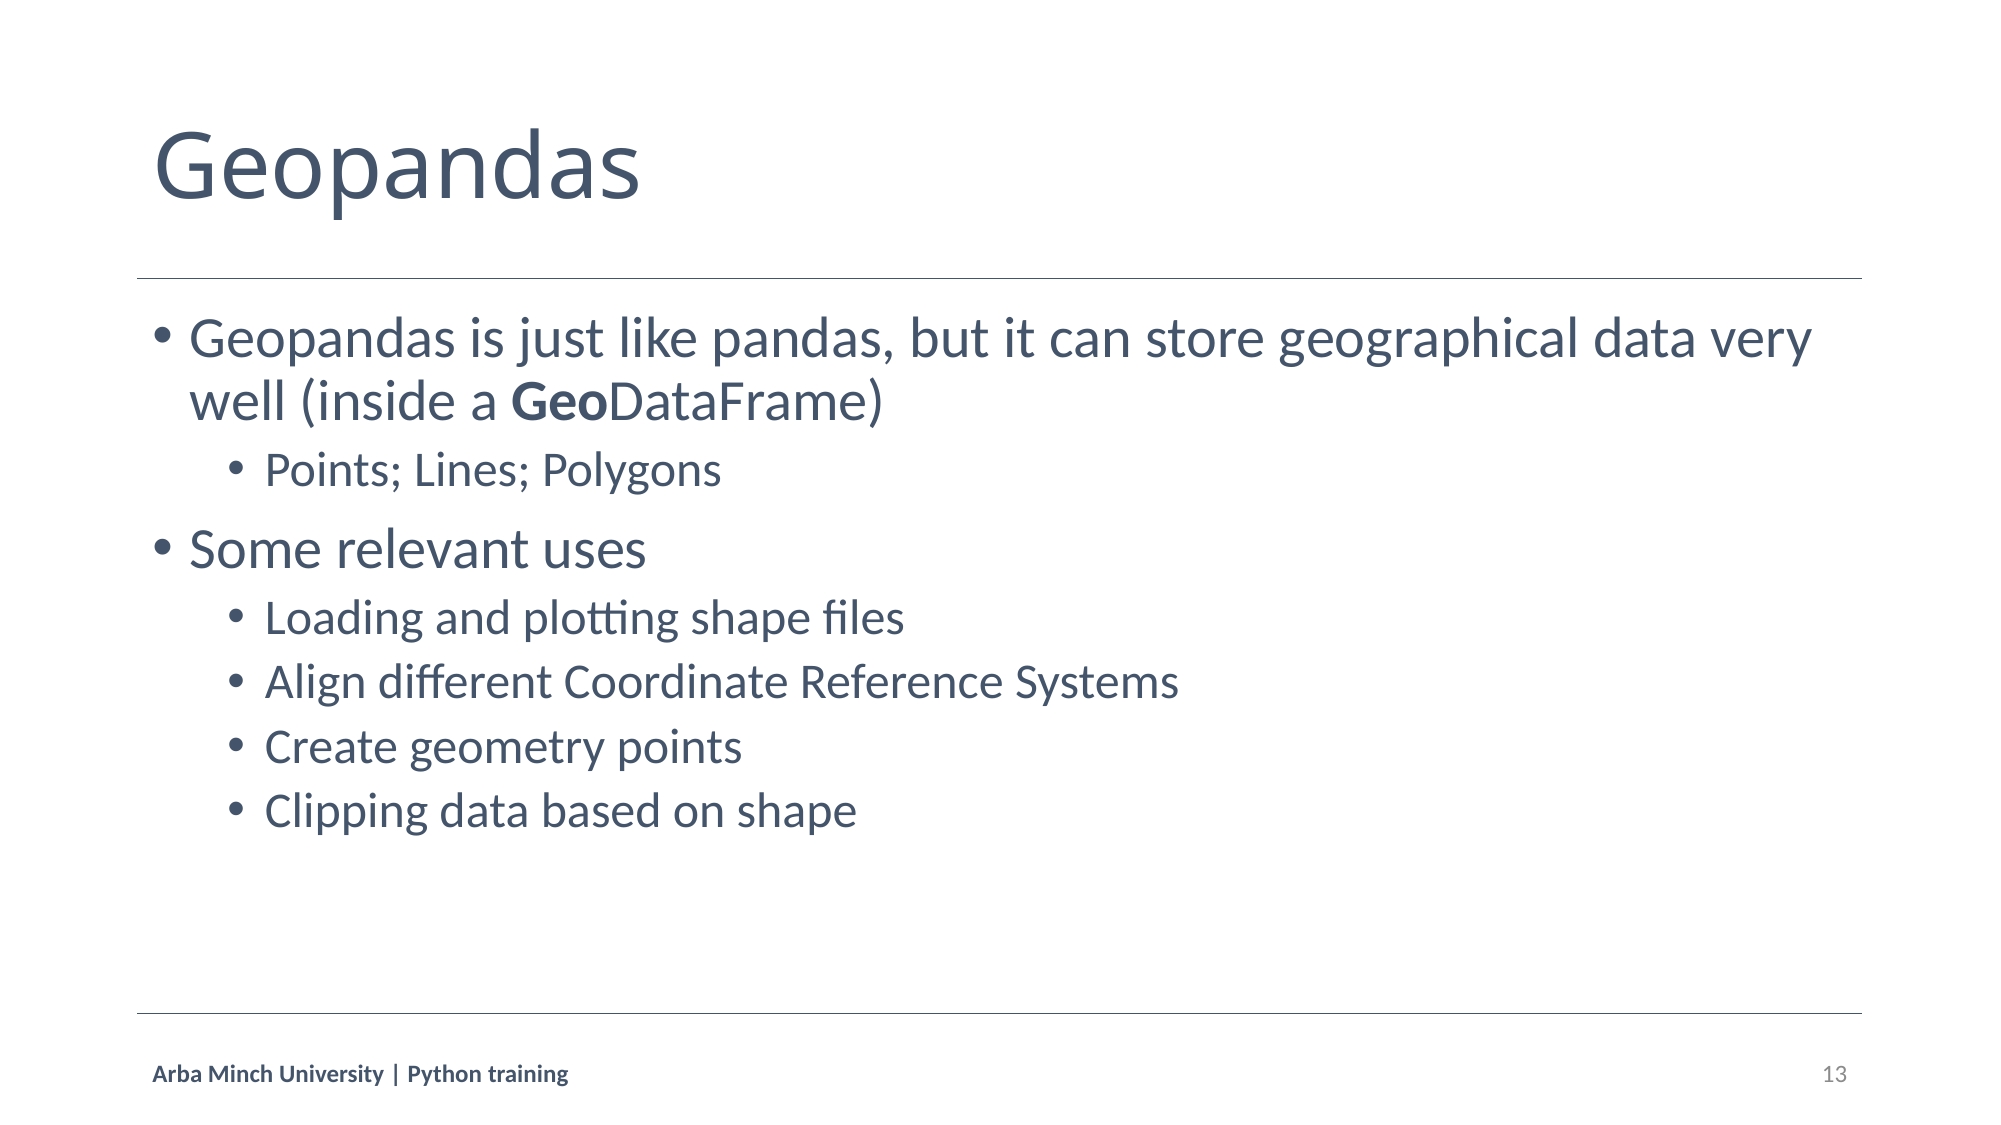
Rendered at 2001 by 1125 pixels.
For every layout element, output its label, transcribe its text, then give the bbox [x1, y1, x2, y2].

slide_number 13 [1412, 1042, 1863, 1103]
list Geopandas is just like pandas, but it can store geographical data very well (inside a GeoDataFrame) Points; Lines; Polygons Some relevant uses Loading and plotting shape files Align different Coordinate Reference Systems Create geometry points Clipping data based on shape [137, 299, 1863, 1014]
title Geopandas [137, 59, 1863, 278]
footer Arba Minch University | Python training [137, 1042, 1226, 1103]
